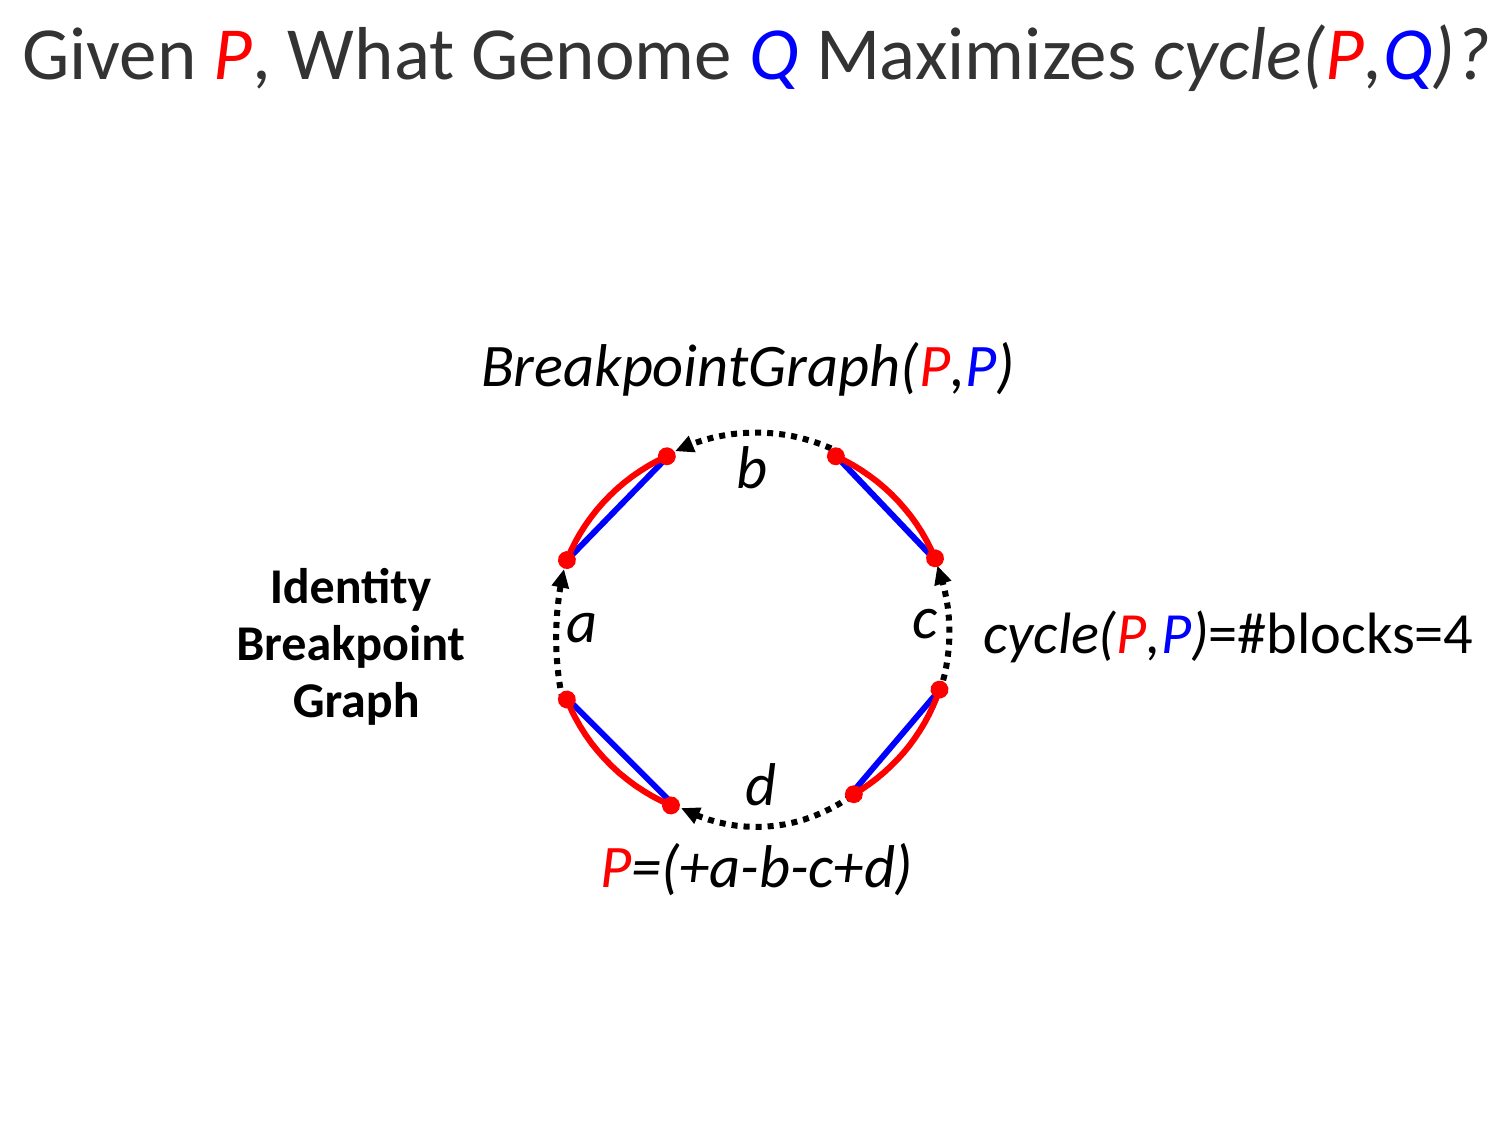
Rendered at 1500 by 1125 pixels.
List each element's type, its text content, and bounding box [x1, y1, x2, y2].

text_box [560, 450, 673, 567]
text_box d [745, 769, 772, 842]
text_box [829, 450, 942, 565]
text_box [555, 569, 568, 695]
text_box a [566, 605, 617, 702]
text_box [935, 566, 950, 684]
text_box Identity Breakpoint Graph [187, 587, 525, 763]
text_box cycle(P,P)=#blocks=4 [968, 587, 1494, 673]
text_box [847, 683, 946, 801]
text_box c [912, 601, 939, 663]
text_box BreakpointGraph(P,P) [481, 349, 643, 448]
text_box b [736, 452, 780, 535]
text_box P=(+a-b-c+d) [599, 849, 1025, 963]
text_box [772, 793, 849, 827]
text_box Given P, What Genome Q Maximizes cycle(P,Q)? [0, 0, 1500, 188]
text_box [560, 693, 678, 812]
text_box [681, 802, 745, 827]
text_box [675, 432, 832, 452]
